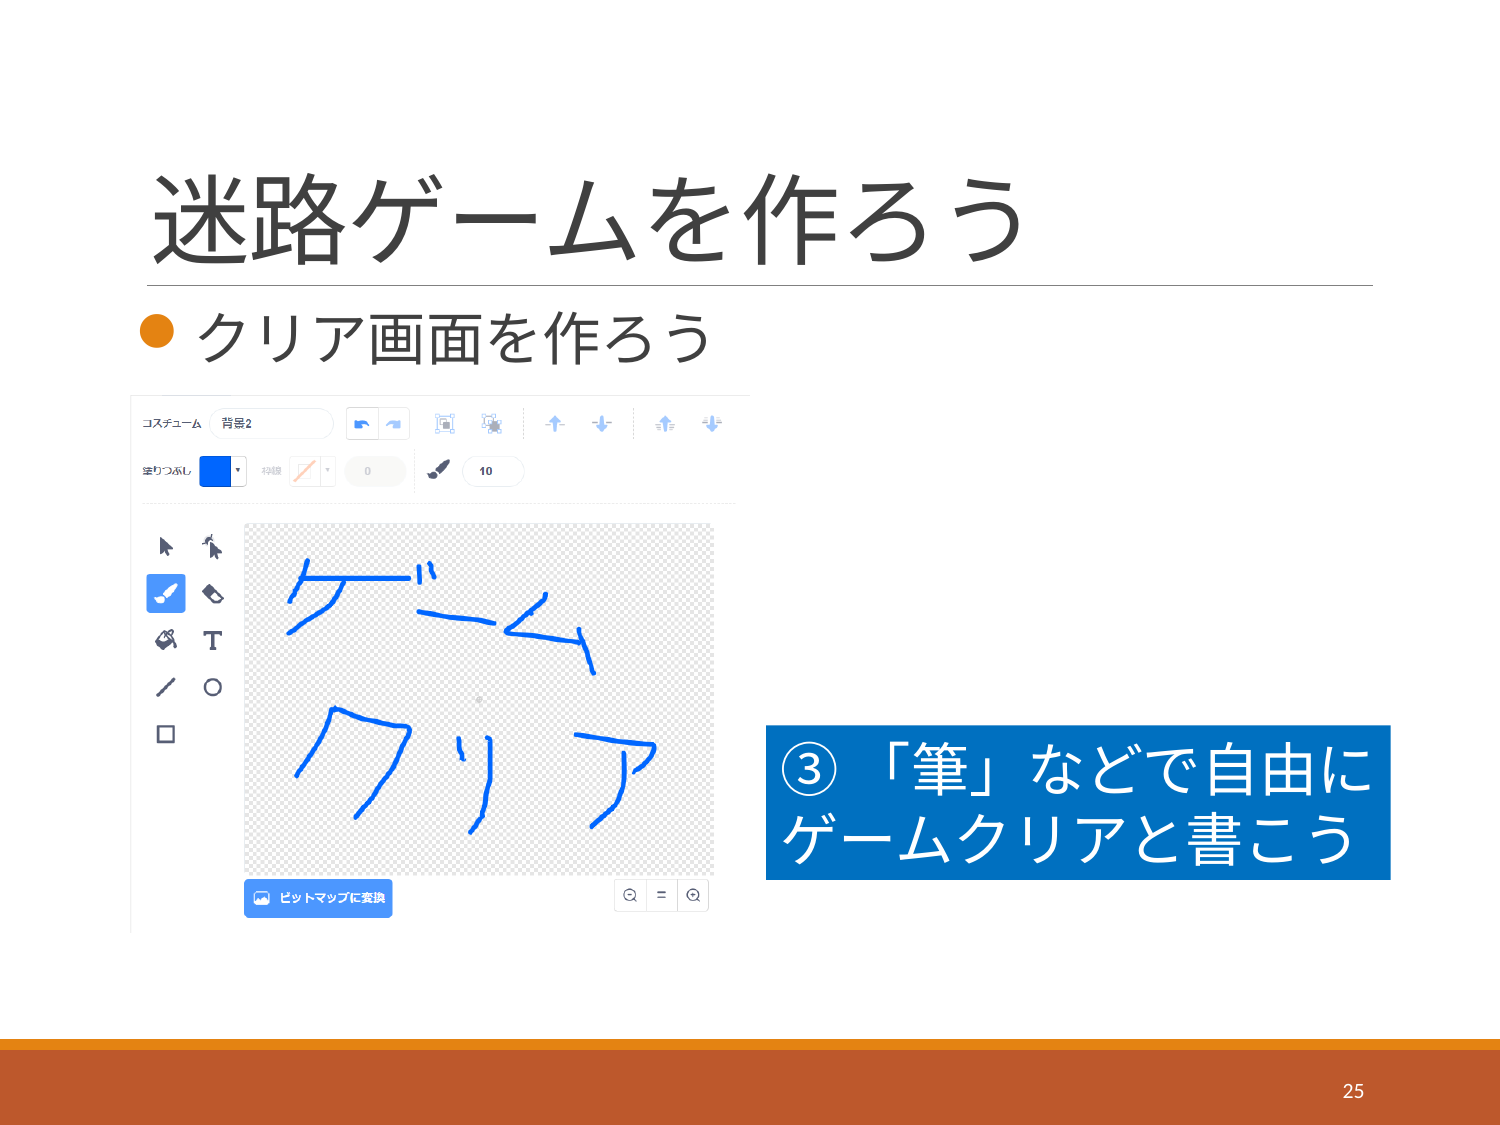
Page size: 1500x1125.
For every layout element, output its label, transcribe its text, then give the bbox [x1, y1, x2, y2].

picture [130, 395, 751, 934]
list クリア画面を作ろう [135, 302, 1373, 963]
text_box ③「筆」などで自由に ゲームクリアと書こう [766, 725, 1391, 880]
slide_number 24 [1218, 1059, 1380, 1120]
title 迷路ゲームを作ろう [135, 47, 1373, 285]
